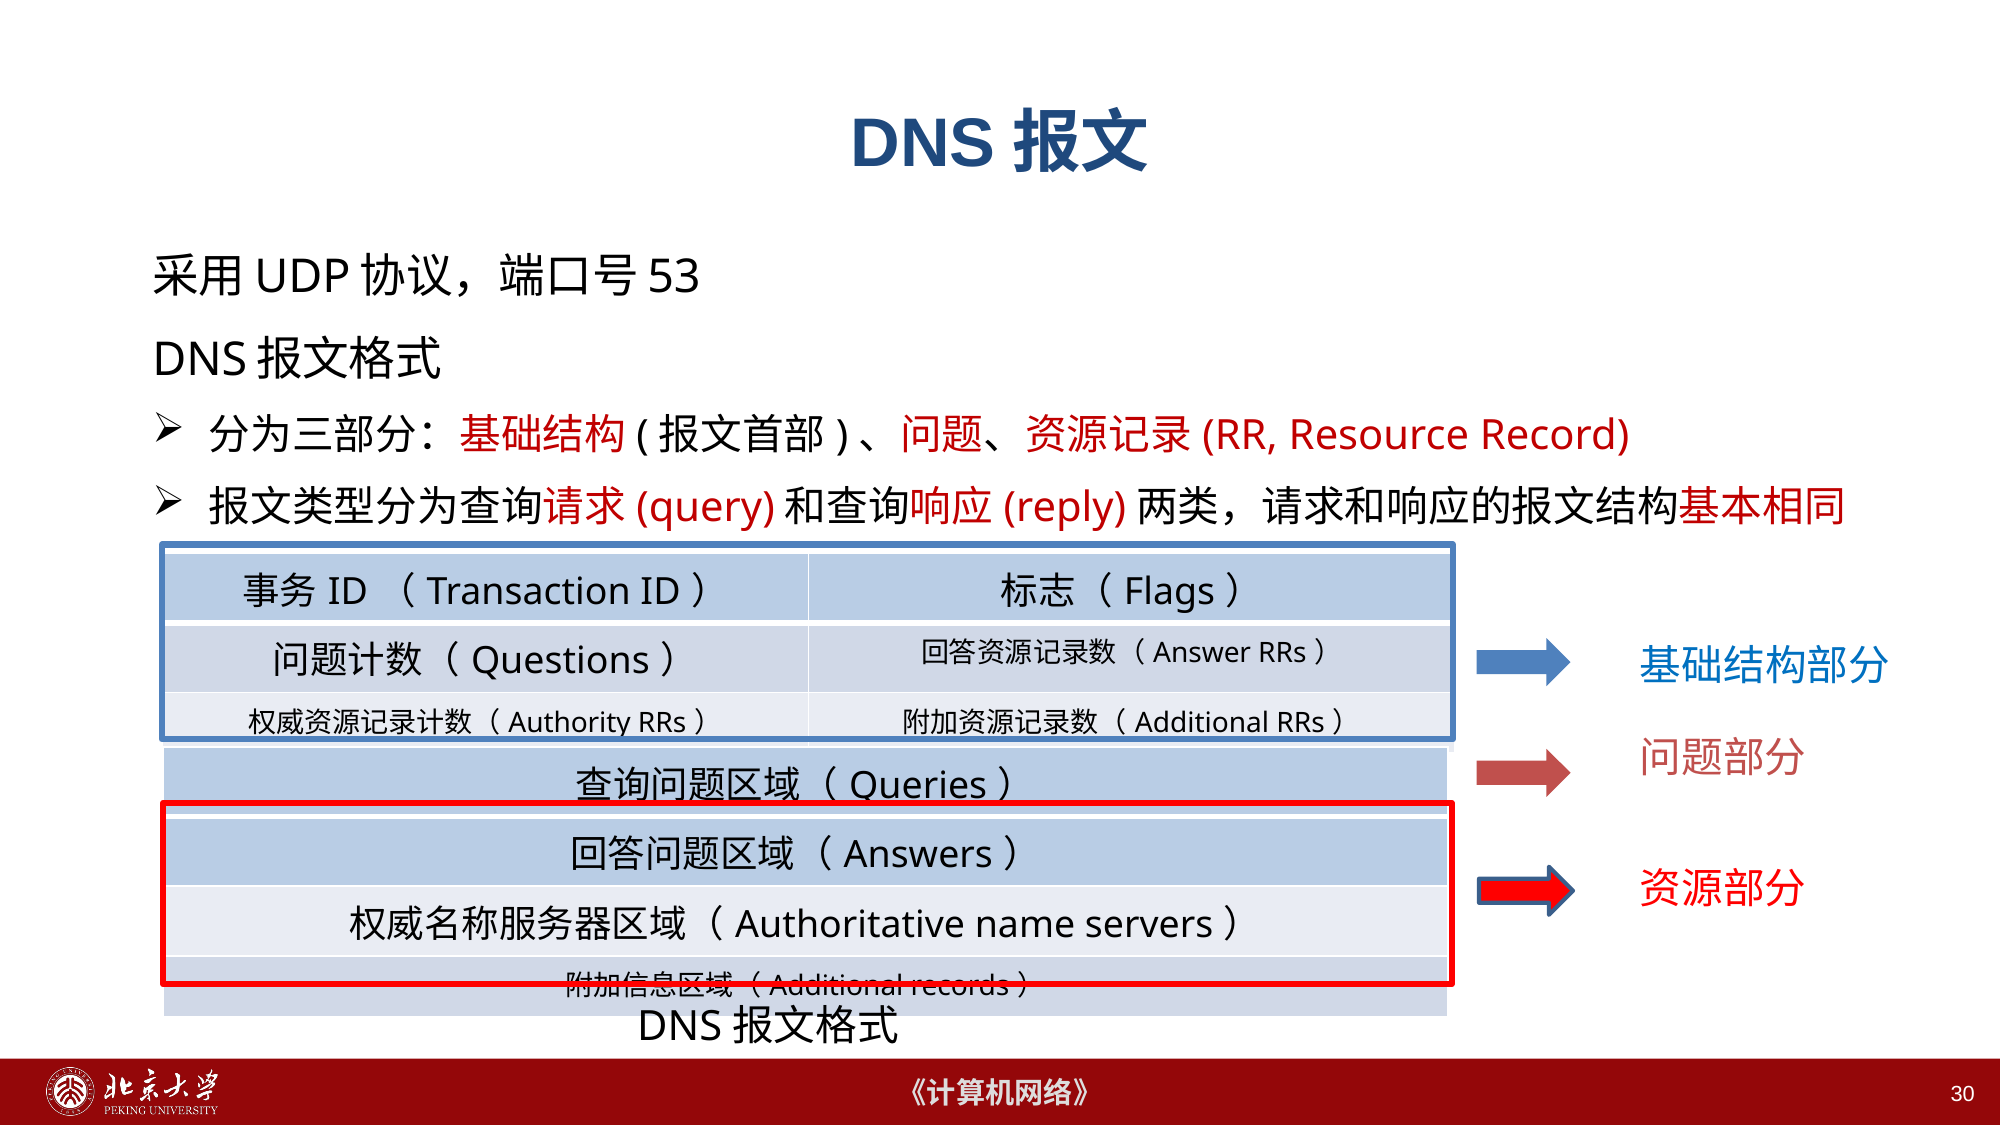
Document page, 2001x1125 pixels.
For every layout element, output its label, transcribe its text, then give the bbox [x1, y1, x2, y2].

text_box 资源部分 [1625, 854, 1926, 920]
picture [46, 1067, 218, 1116]
text_box [163, 802, 1452, 985]
text_box 基础结构部分 [1625, 631, 1926, 697]
text_box 问题部分 [1625, 723, 1926, 789]
table_cell 权威资源记录计数（Authority RRs） [163, 740, 808, 746]
text_box 采用UDP协议，端口号53 DNS报文格式 [137, 221, 1888, 393]
text_box 分为三部分：基础结构(报文首部)、问题、资源记录(RR, Resource Record) 报文类型分为查询请求(query)和查询响应(reply)两类，请求和响应的报文结构基本相同 [137, 393, 1865, 1016]
title DNS报文 [99, 45, 1900, 233]
text_box [1476, 864, 1576, 917]
table_cell 附加信息区域（Additional records） [164, 985, 1447, 1016]
text_box [161, 544, 1453, 740]
text_box [1474, 636, 1573, 689]
slide_number 30 [1522, 1072, 1990, 1125]
text_box [1474, 746, 1573, 799]
table_cell 附加资源记录数（Additional RRs） [809, 693, 1454, 752]
text_box DNS报文格式 [622, 991, 914, 1057]
table_header 查询问题区域（Queries） [164, 748, 1447, 802]
